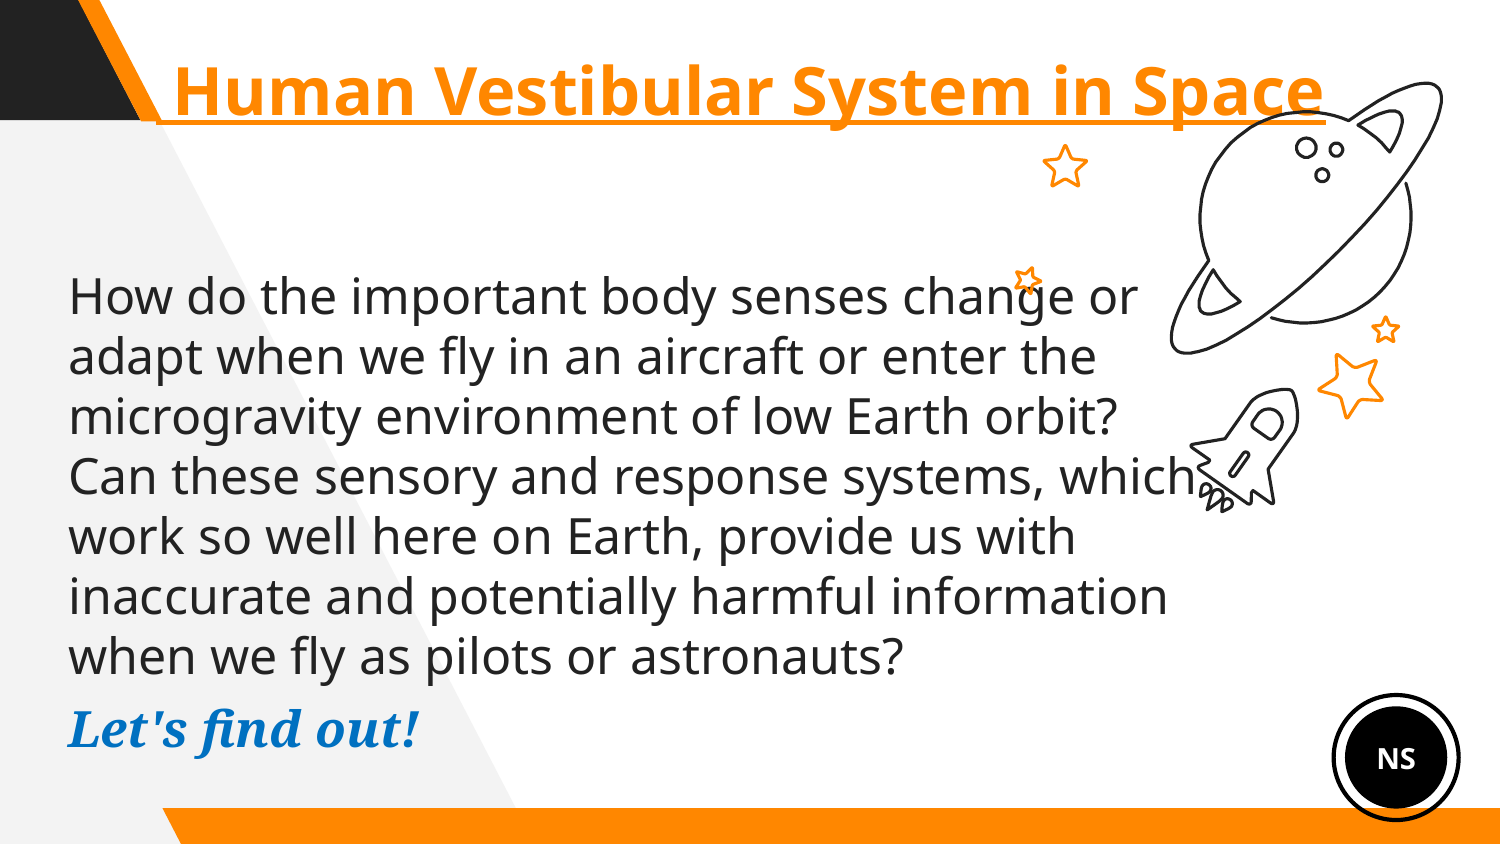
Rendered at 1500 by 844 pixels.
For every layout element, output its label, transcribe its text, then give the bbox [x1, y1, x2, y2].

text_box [1171, 82, 1442, 354]
subtitle How do the important body senses change or adapt when we fly in an aircraft or enter the microgravity environment of low Earth orbit? Can these sensory and response systems, which work so well here on Earth, provide us with inaccurate and potentially harmful information when we fly as pilots or astronauts? Let's find out! [46, 249, 1220, 765]
title Human Vestibular System in Space [140, 0, 1397, 201]
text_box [1192, 395, 1305, 508]
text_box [1333, 694, 1459, 821]
